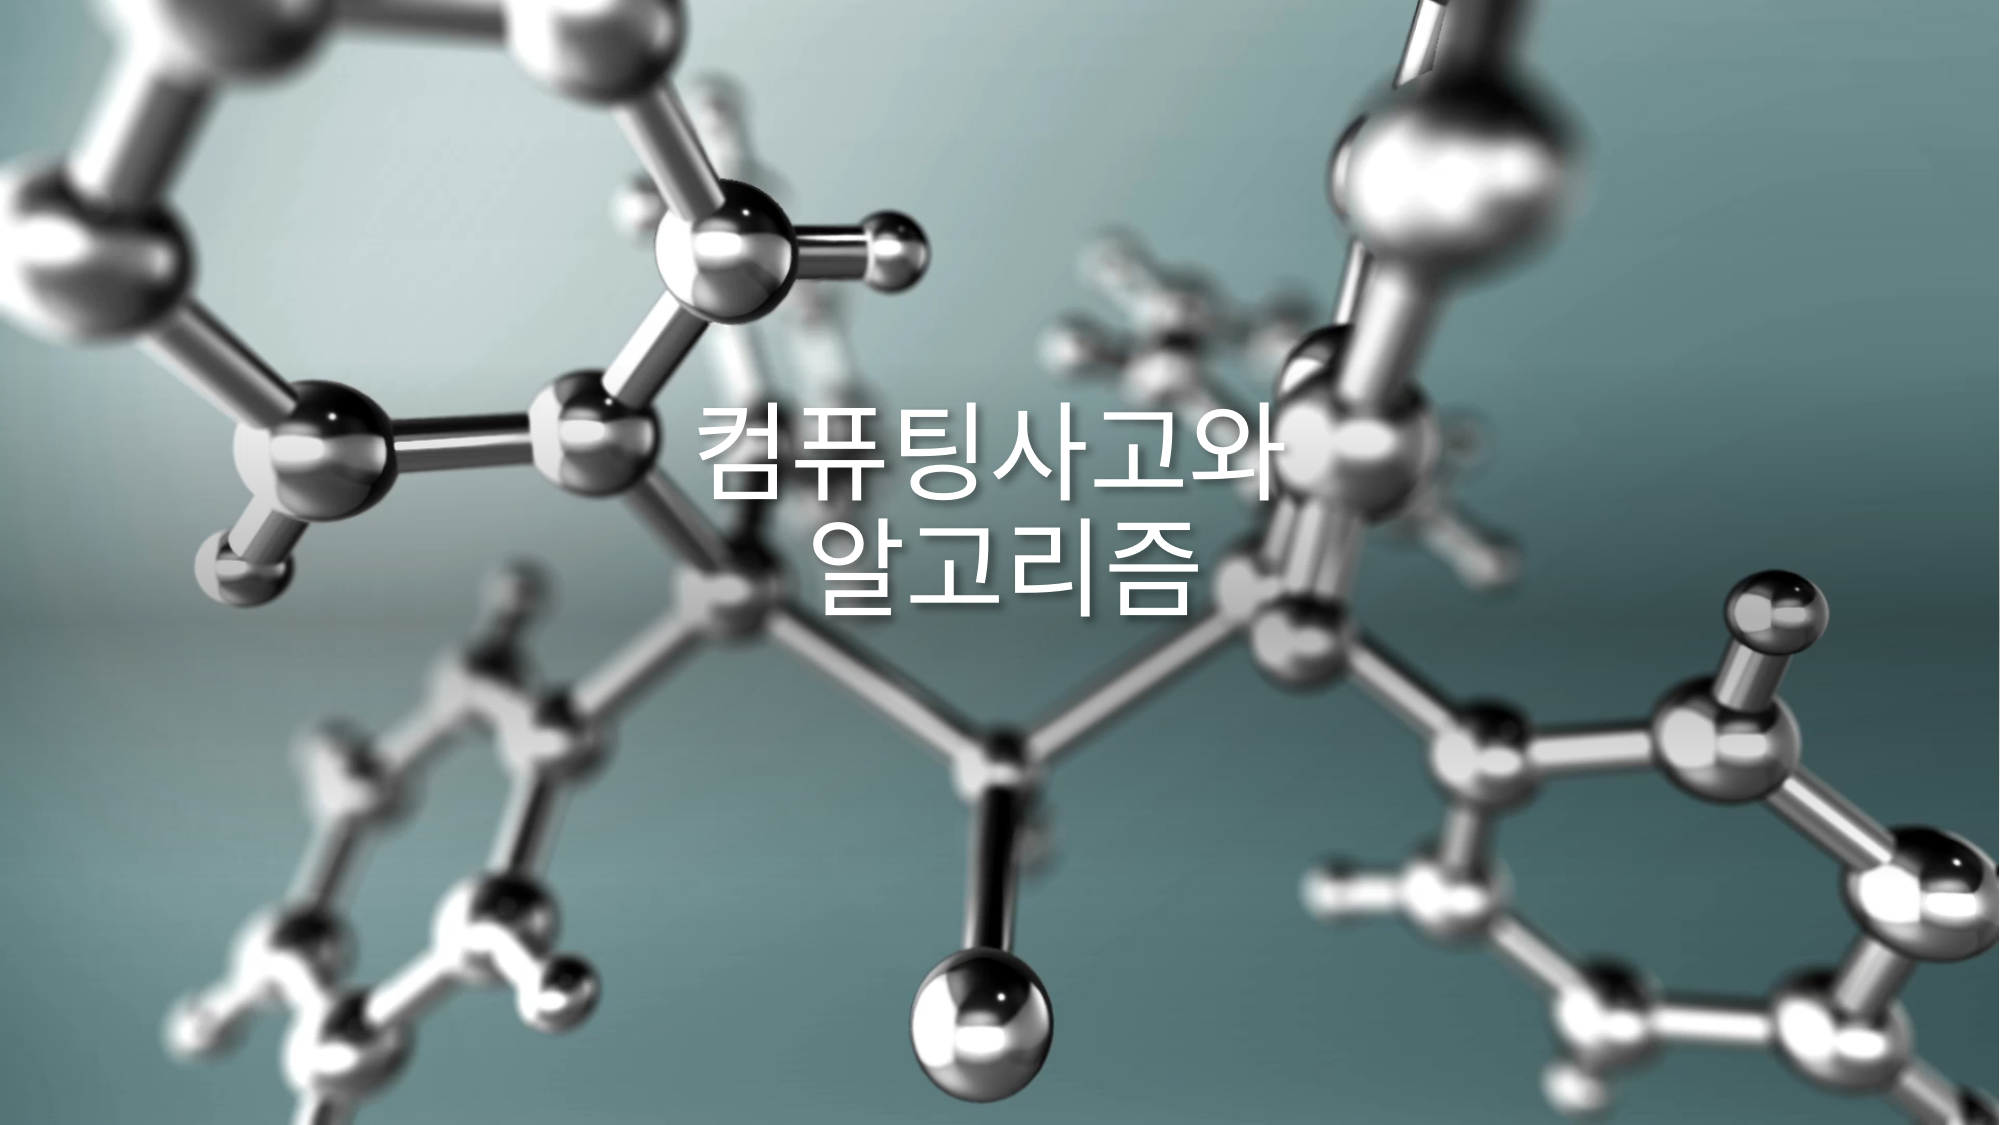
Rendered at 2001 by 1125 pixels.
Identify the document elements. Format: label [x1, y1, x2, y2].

text_box [0, 0, 2000, 1125]
